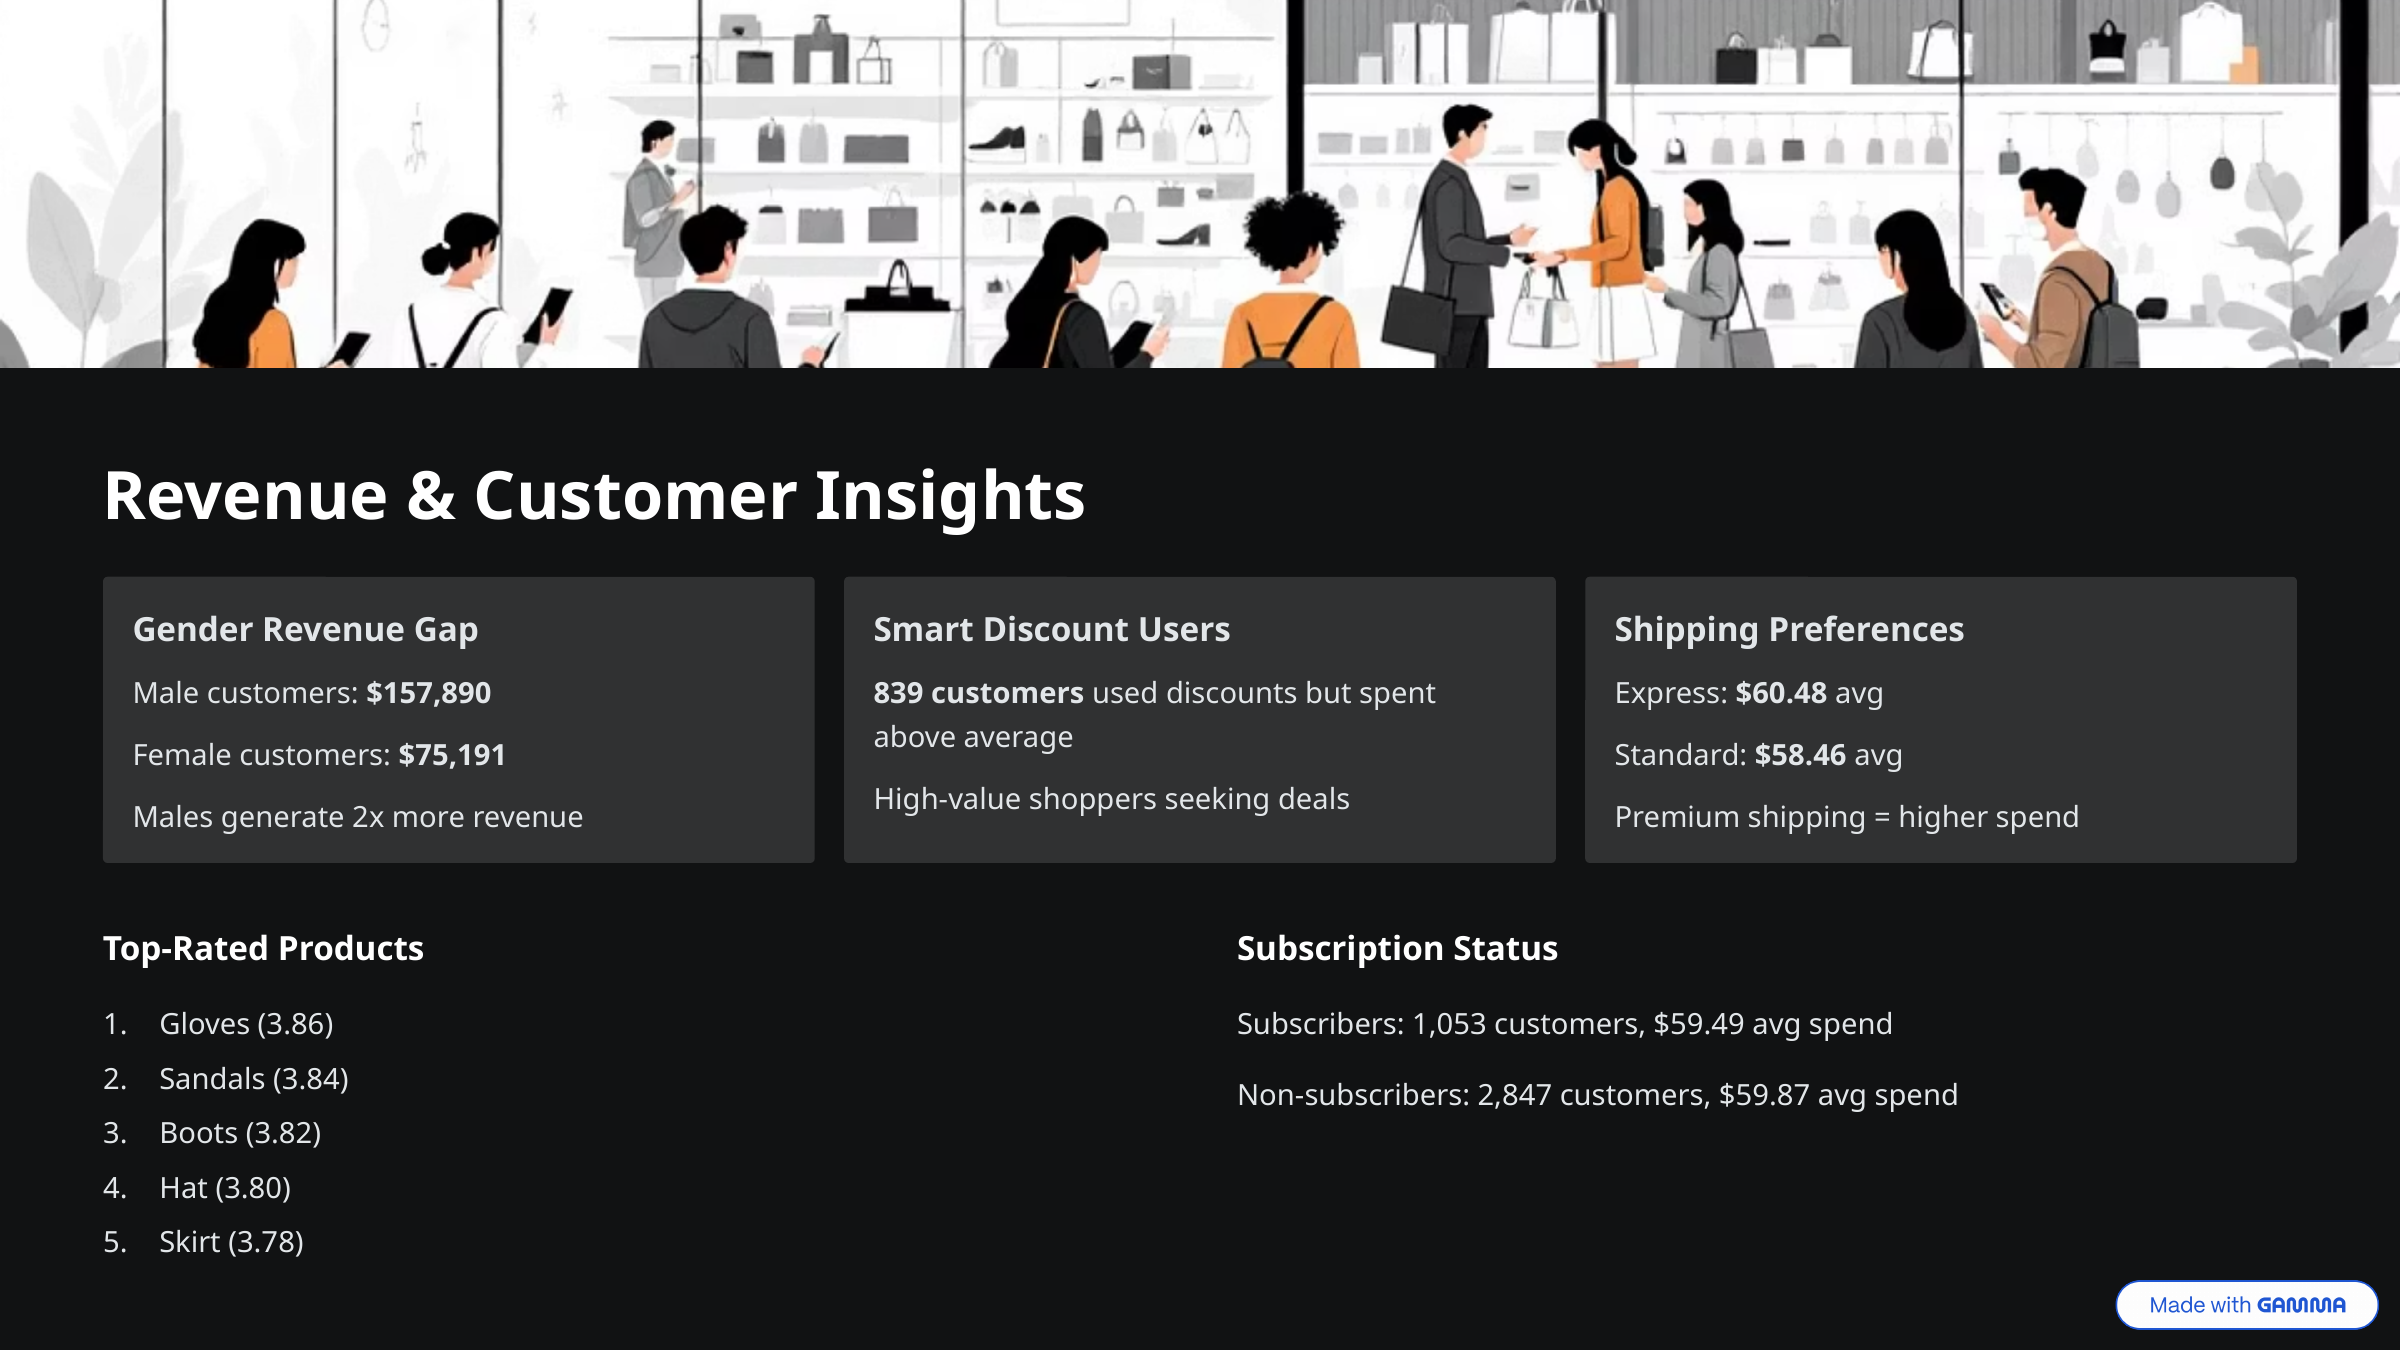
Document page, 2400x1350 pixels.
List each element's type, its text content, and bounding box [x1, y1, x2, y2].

picture [0, 0, 2400, 369]
text_box Non-subscribers: 2,847 customers, $59.87 avg spend [1237, 1067, 2299, 1112]
text_box Gender Revenue Gap [132, 606, 503, 649]
text_box Express: $60.48 avg [1614, 665, 2268, 710]
text_box Subscribers: 1,053 customers, $59.49 avg spend [1237, 996, 2299, 1041]
text_box Smart Discount Users [873, 606, 1255, 649]
text_box Male customers: $157,890 [132, 665, 786, 710]
text_box Sandals (3.84) [103, 1051, 1165, 1096]
text_box Subscription Status [1237, 925, 1580, 968]
text_box Female customers: $75,191 [132, 727, 786, 772]
text_box [844, 576, 1556, 863]
text_box Skirt (3.78) [103, 1214, 1165, 1259]
text_box Top-Rated Products [102, 925, 452, 968]
text_box Standard: $58.46 avg [1614, 727, 2268, 772]
picture [2106, 1271, 2389, 1339]
text_box [102, 576, 815, 863]
text_box Males generate 2x more revenue [132, 789, 786, 834]
text_box Premium shipping = higher spend [1614, 789, 2268, 834]
text_box Shipping Preferences [1614, 606, 1992, 649]
text_box Hat (3.80) [103, 1160, 1165, 1205]
text_box Gloves (3.86) [103, 996, 1165, 1041]
text_box Boots (3.82) [103, 1105, 1165, 1150]
text_box High-value shoppers seeking deals [873, 771, 1527, 816]
text_box Revenue & Customer Insights [102, 449, 1139, 533]
text_box [1585, 576, 2297, 863]
text_box 839 customers used discounts but spent above average [873, 665, 1527, 755]
